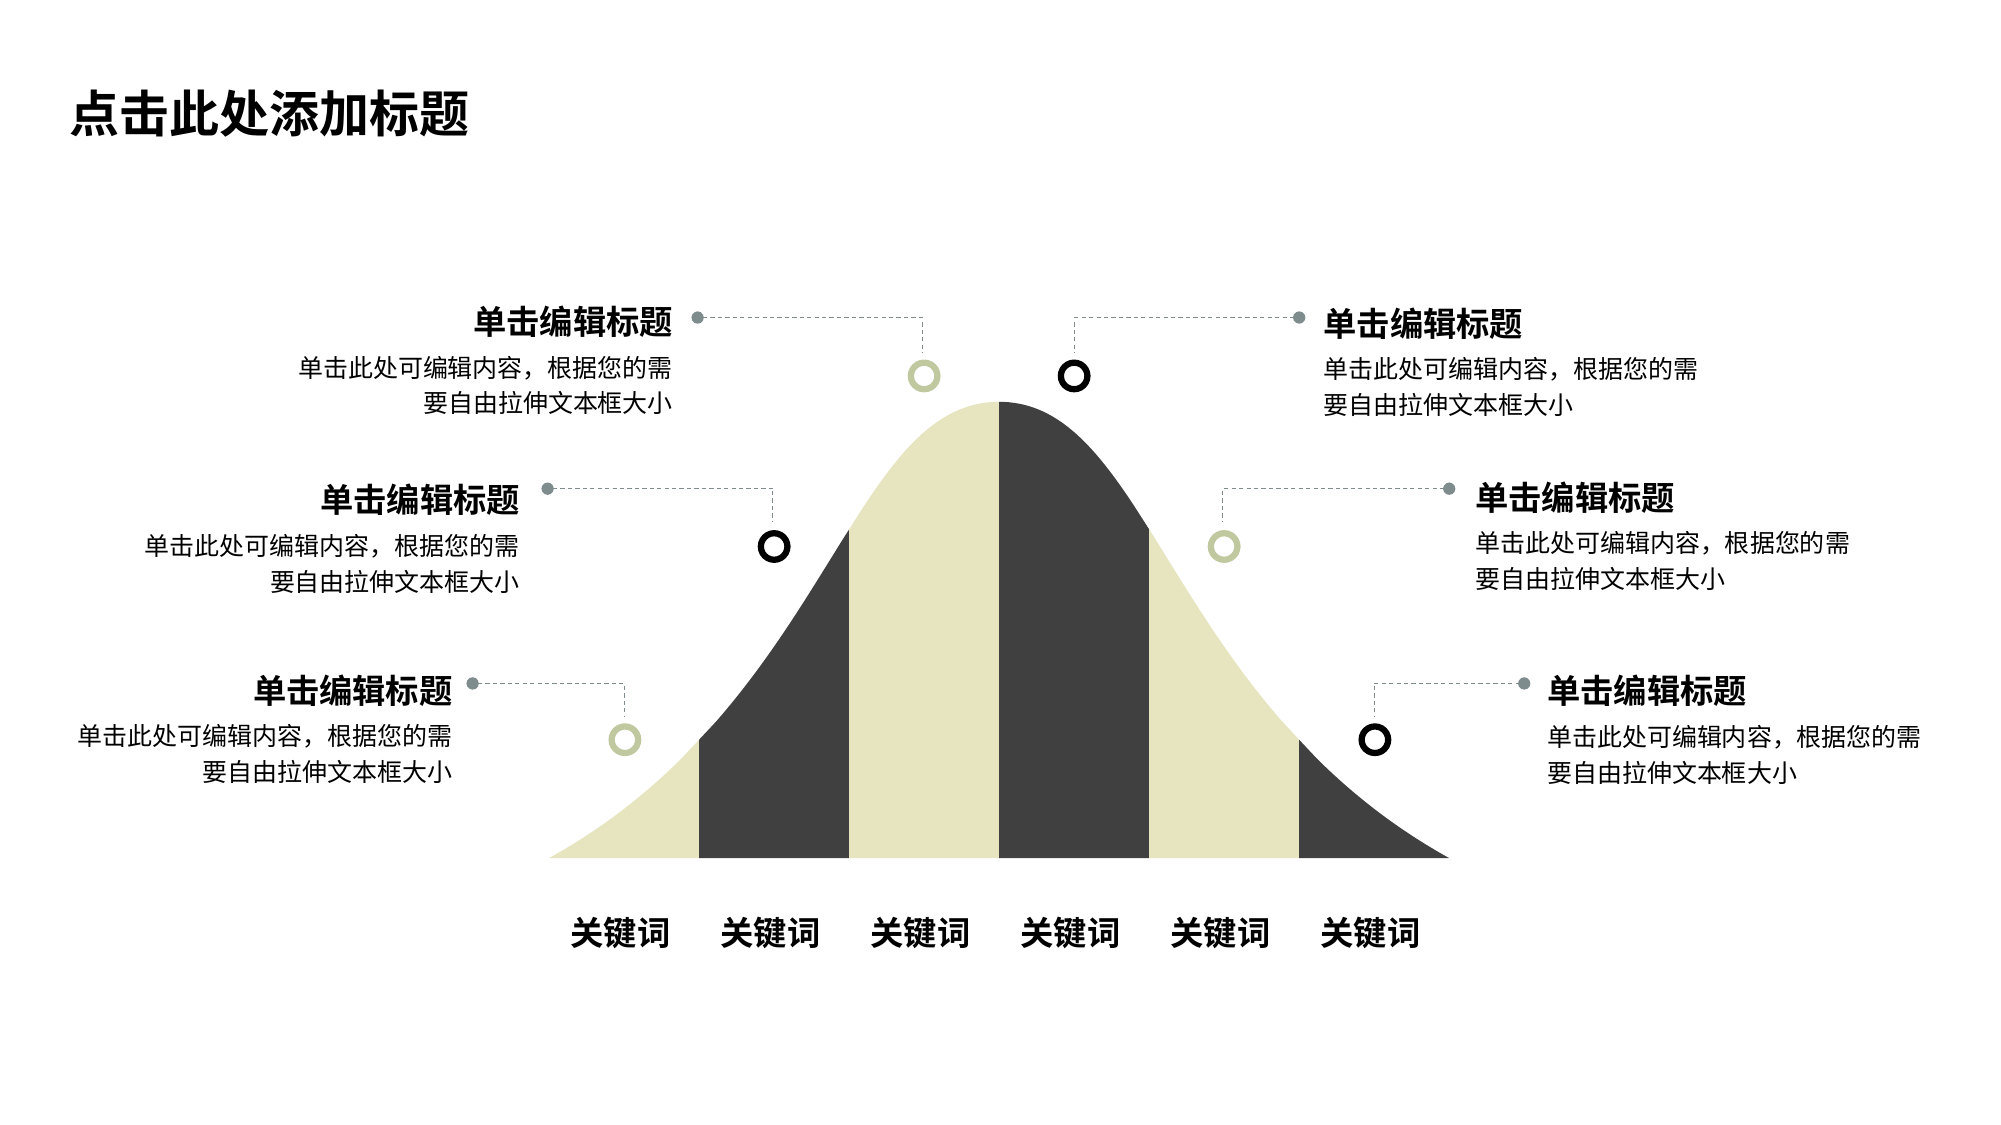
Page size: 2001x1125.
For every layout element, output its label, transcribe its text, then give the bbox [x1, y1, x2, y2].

text_box 单击编辑标题 [1323, 295, 1537, 344]
text_box [1360, 725, 1390, 755]
text_box 单击编辑标题 [460, 293, 673, 342]
text_box 单击此处可编辑内容，根据您的需要自由拉伸文本框大小 [290, 346, 673, 418]
text_box 单击此处可编辑内容，根据您的需要自由拉伸文本框大小 [1475, 521, 1859, 594]
text_box [1209, 532, 1239, 561]
text_box 关键词 [1020, 903, 1128, 952]
text_box 单击编辑标题 [1547, 662, 1760, 711]
text_box [548, 739, 698, 860]
text_box 单击此处可编辑内容，根据您的需要自由拉伸文本框大小 [137, 524, 520, 597]
text_box 关键词 [570, 903, 678, 952]
text_box 单击编辑标题 [240, 661, 453, 710]
text_box 点击此处添加标题 [55, 75, 507, 151]
text_box 单击编辑标题 [307, 471, 520, 520]
text_box [848, 400, 998, 860]
text_box 关键词 [870, 903, 978, 952]
text_box [1298, 737, 1450, 860]
text_box 单击此处可编辑内容，根据您的需要自由拉伸文本框大小 [1547, 715, 1931, 788]
text_box [1148, 525, 1300, 860]
text_box [759, 532, 789, 561]
text_box 关键词 [1170, 903, 1278, 952]
text_box 单击此处可编辑内容，根据您的需要自由拉伸文本框大小 [1323, 347, 1707, 420]
text_box [1059, 361, 1089, 391]
text_box [909, 361, 939, 391]
text_box [998, 400, 1148, 860]
text_box 单击编辑标题 [1475, 469, 1688, 518]
text_box [610, 725, 640, 755]
text_box 关键词 [720, 903, 828, 952]
text_box 关键词 [1320, 903, 1428, 952]
text_box 单击此处可编辑内容，根据您的需要自由拉伸文本框大小 [69, 714, 453, 787]
text_box [698, 529, 848, 860]
